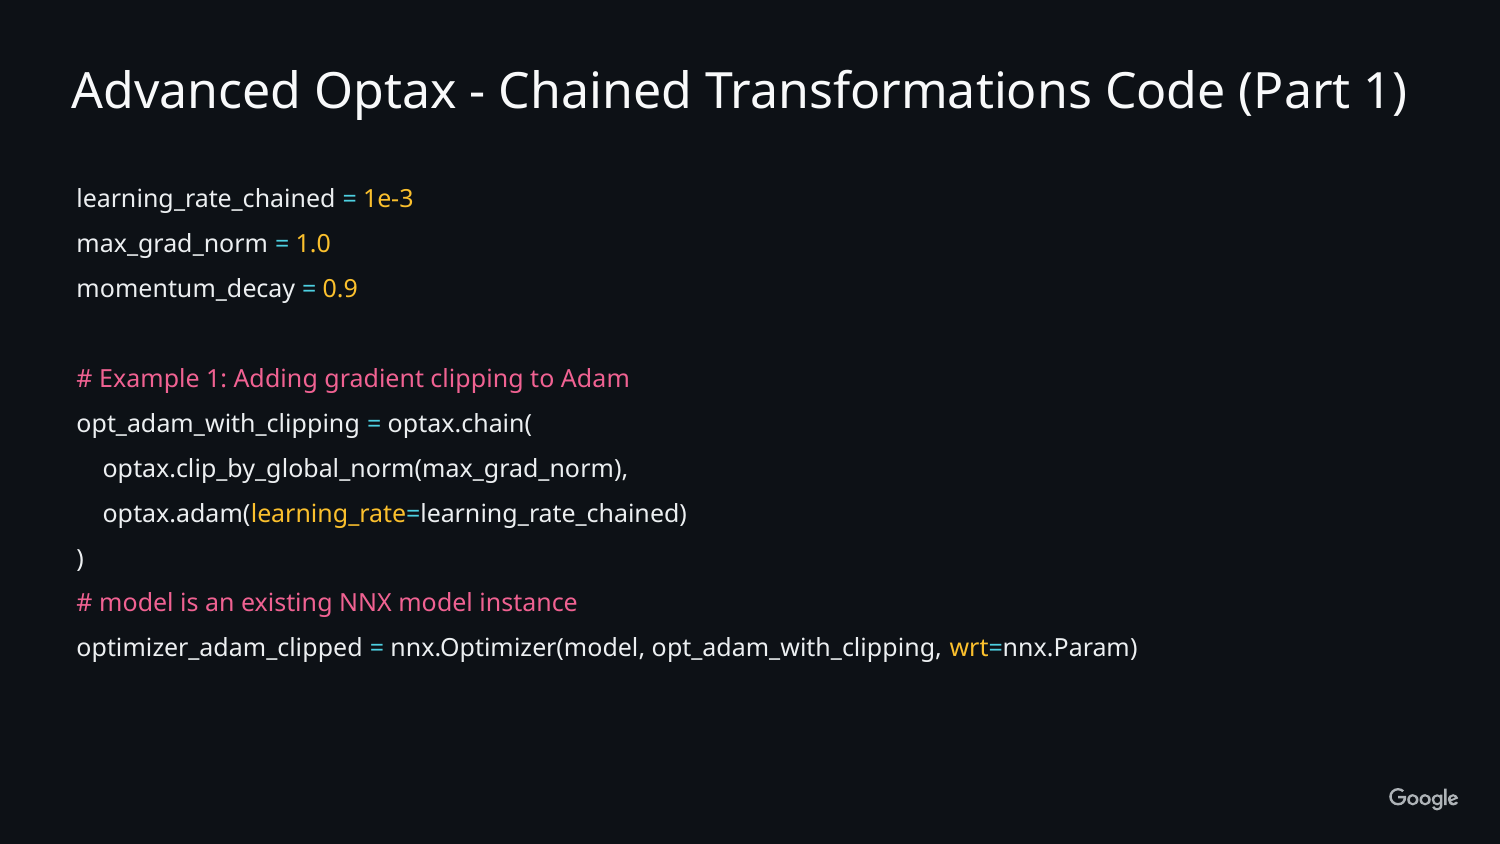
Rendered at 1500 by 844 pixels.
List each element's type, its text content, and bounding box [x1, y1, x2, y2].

title Advanced Optax - Chained Transformations Code (Part 1) [56, 43, 1427, 215]
text_box learning_rate_chained = 1e-3 max_grad_norm = 1.0 momentum_decay = 0.9 # Example 1: Adding gradient clipping to Adam opt_adam_with_clipping = optax.chain( optax.clip_by_global_norm(max_grad_norm), optax.adam(learning_rate=learning_rate_chained) ) # model is an existing NNX model instance optimizer_adam_clipped = nnx.Optimizer(model, opt_adam_with_clipping, wrt=nnx.Param) [61, 153, 1432, 677]
